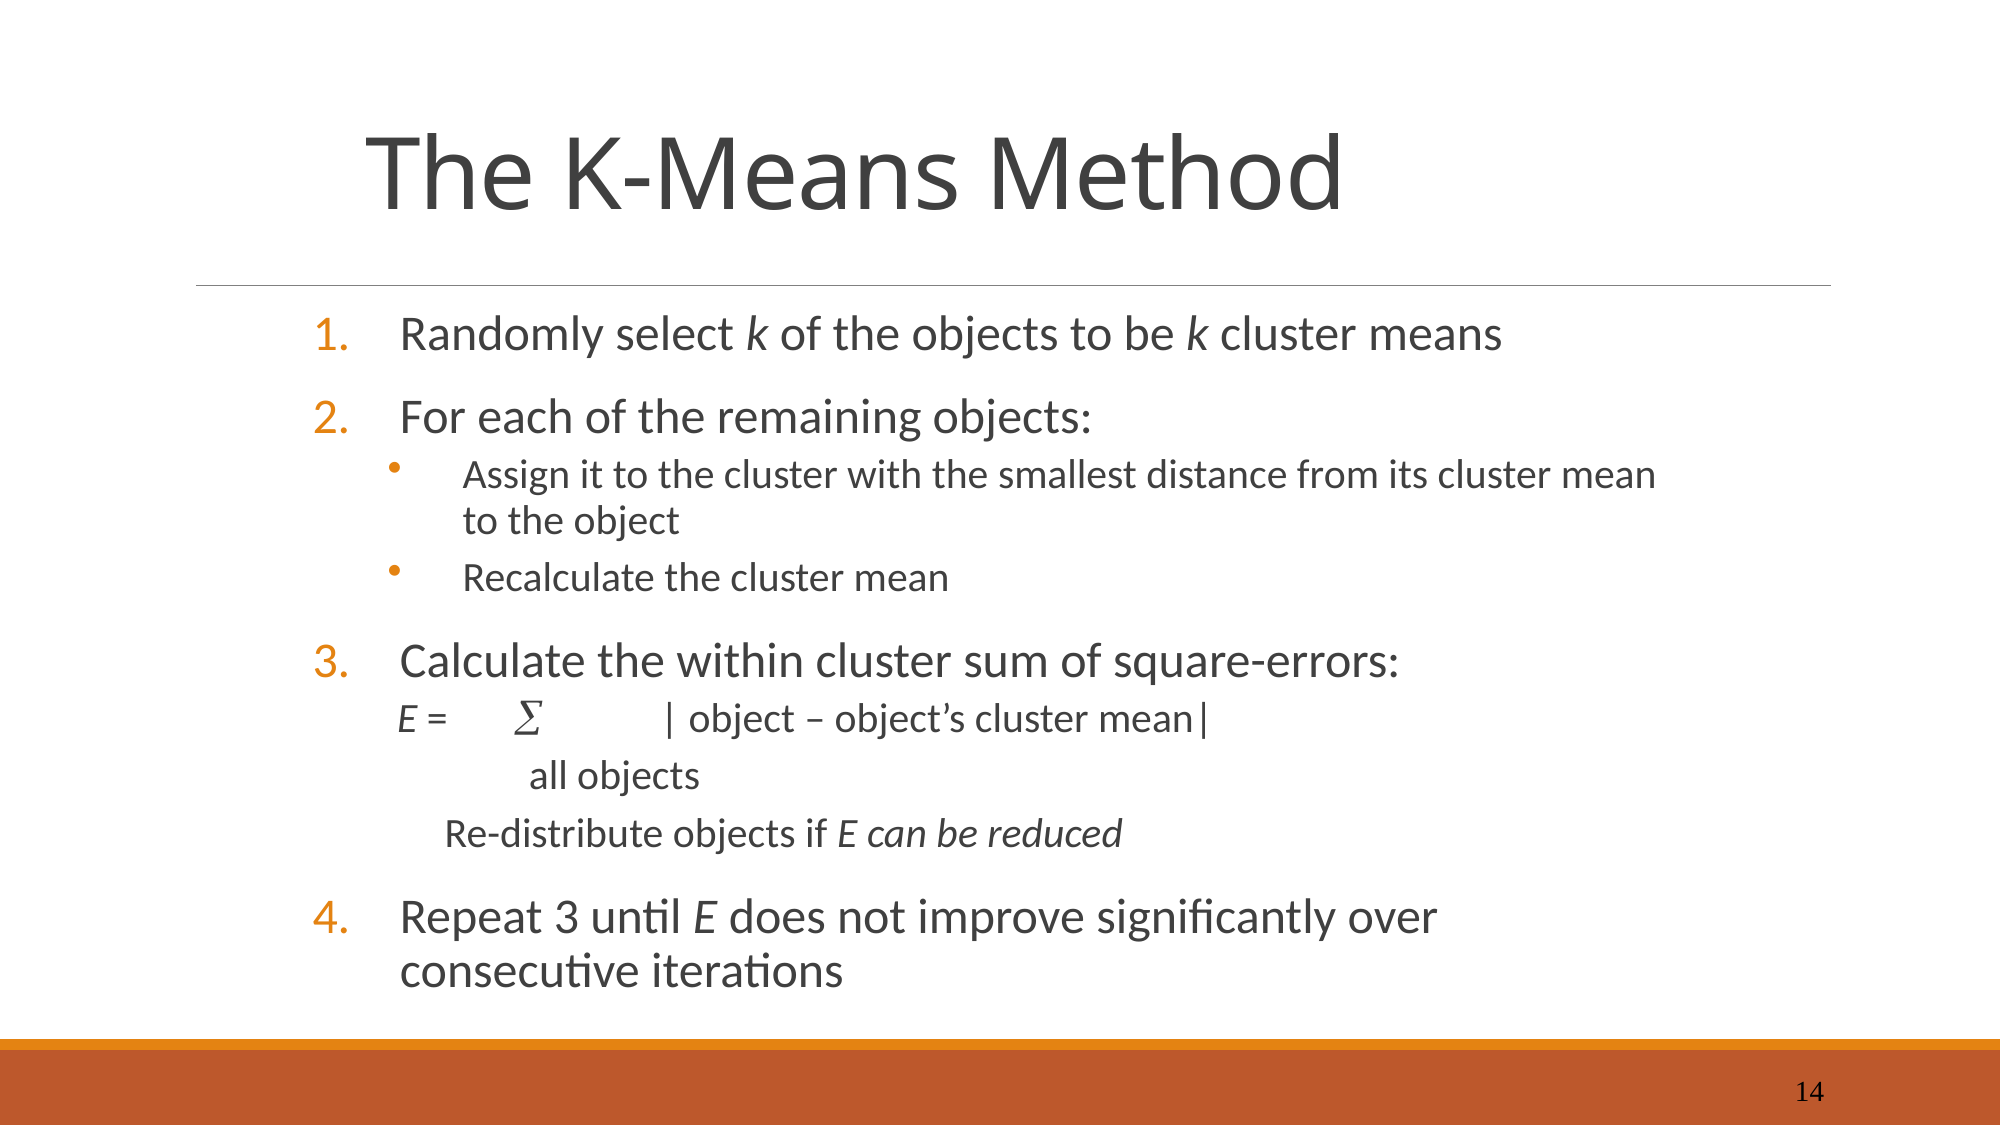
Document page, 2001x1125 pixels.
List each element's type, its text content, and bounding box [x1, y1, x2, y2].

title The K-Means Method [350, 50, 1625, 238]
slide_number 14 [1624, 1059, 1840, 1120]
list Randomly select k of the objects to be k cluster means For each of the remaining objects: Assign it to the cluster with the smallest distance from its cluster mean to the object Recalculate the cluster mean Calculate the within cluster sum of square-errors: E =  | object – object’s cluster mean| all objects Re-distribute objects if E can be reduced Repeat 3 until E does not improve significantly over consecutive iterations [312, 299, 1663, 1022]
